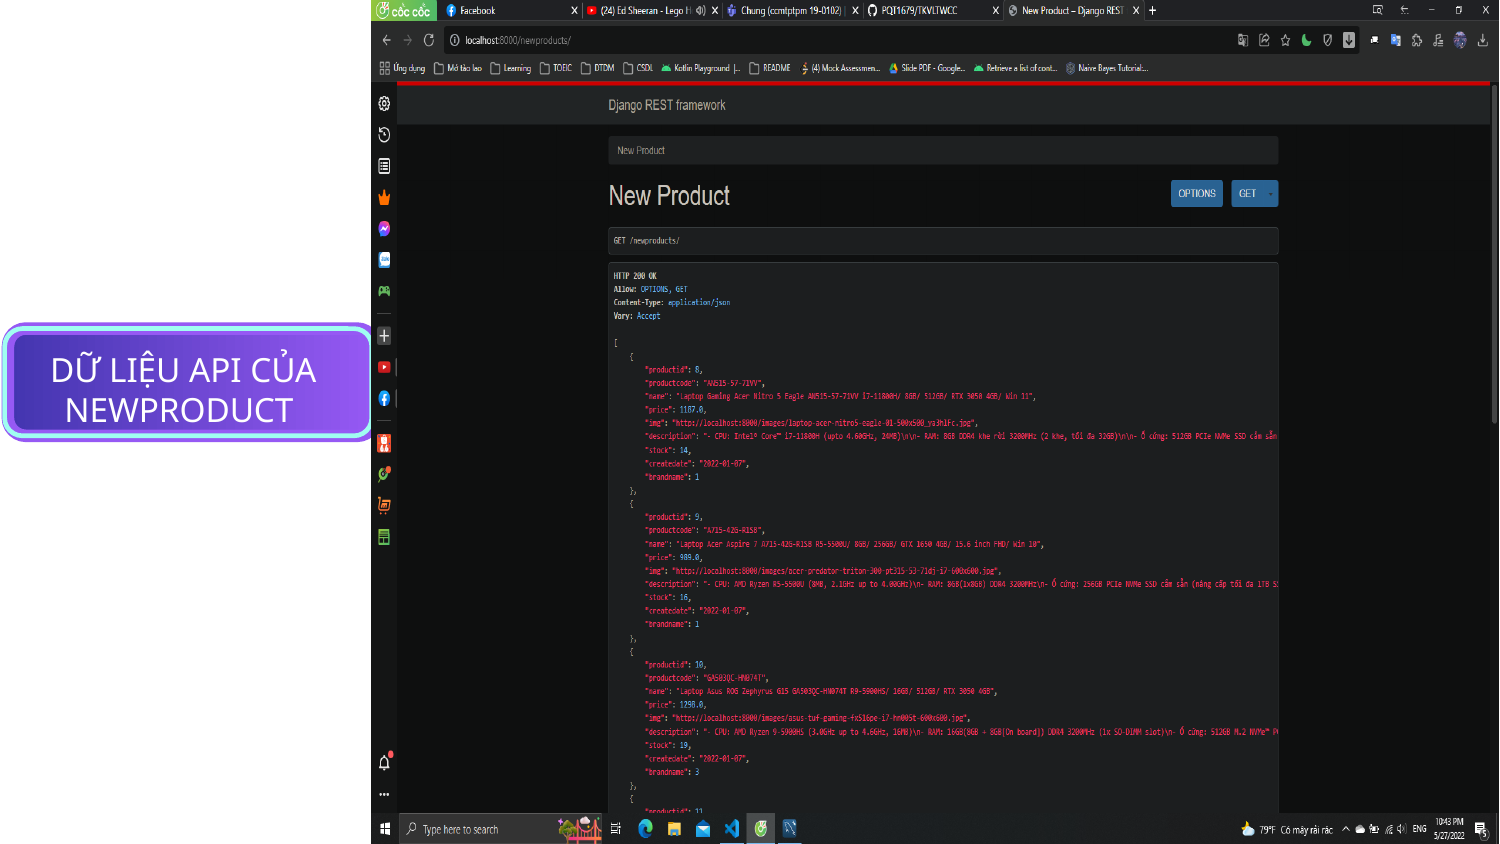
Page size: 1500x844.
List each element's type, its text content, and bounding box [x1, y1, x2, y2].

picture [371, 0, 1499, 844]
text_box DỮ LIỆU API CỦA NEWPRODUCT [7, 366, 359, 412]
text_box [4, 328, 366, 436]
